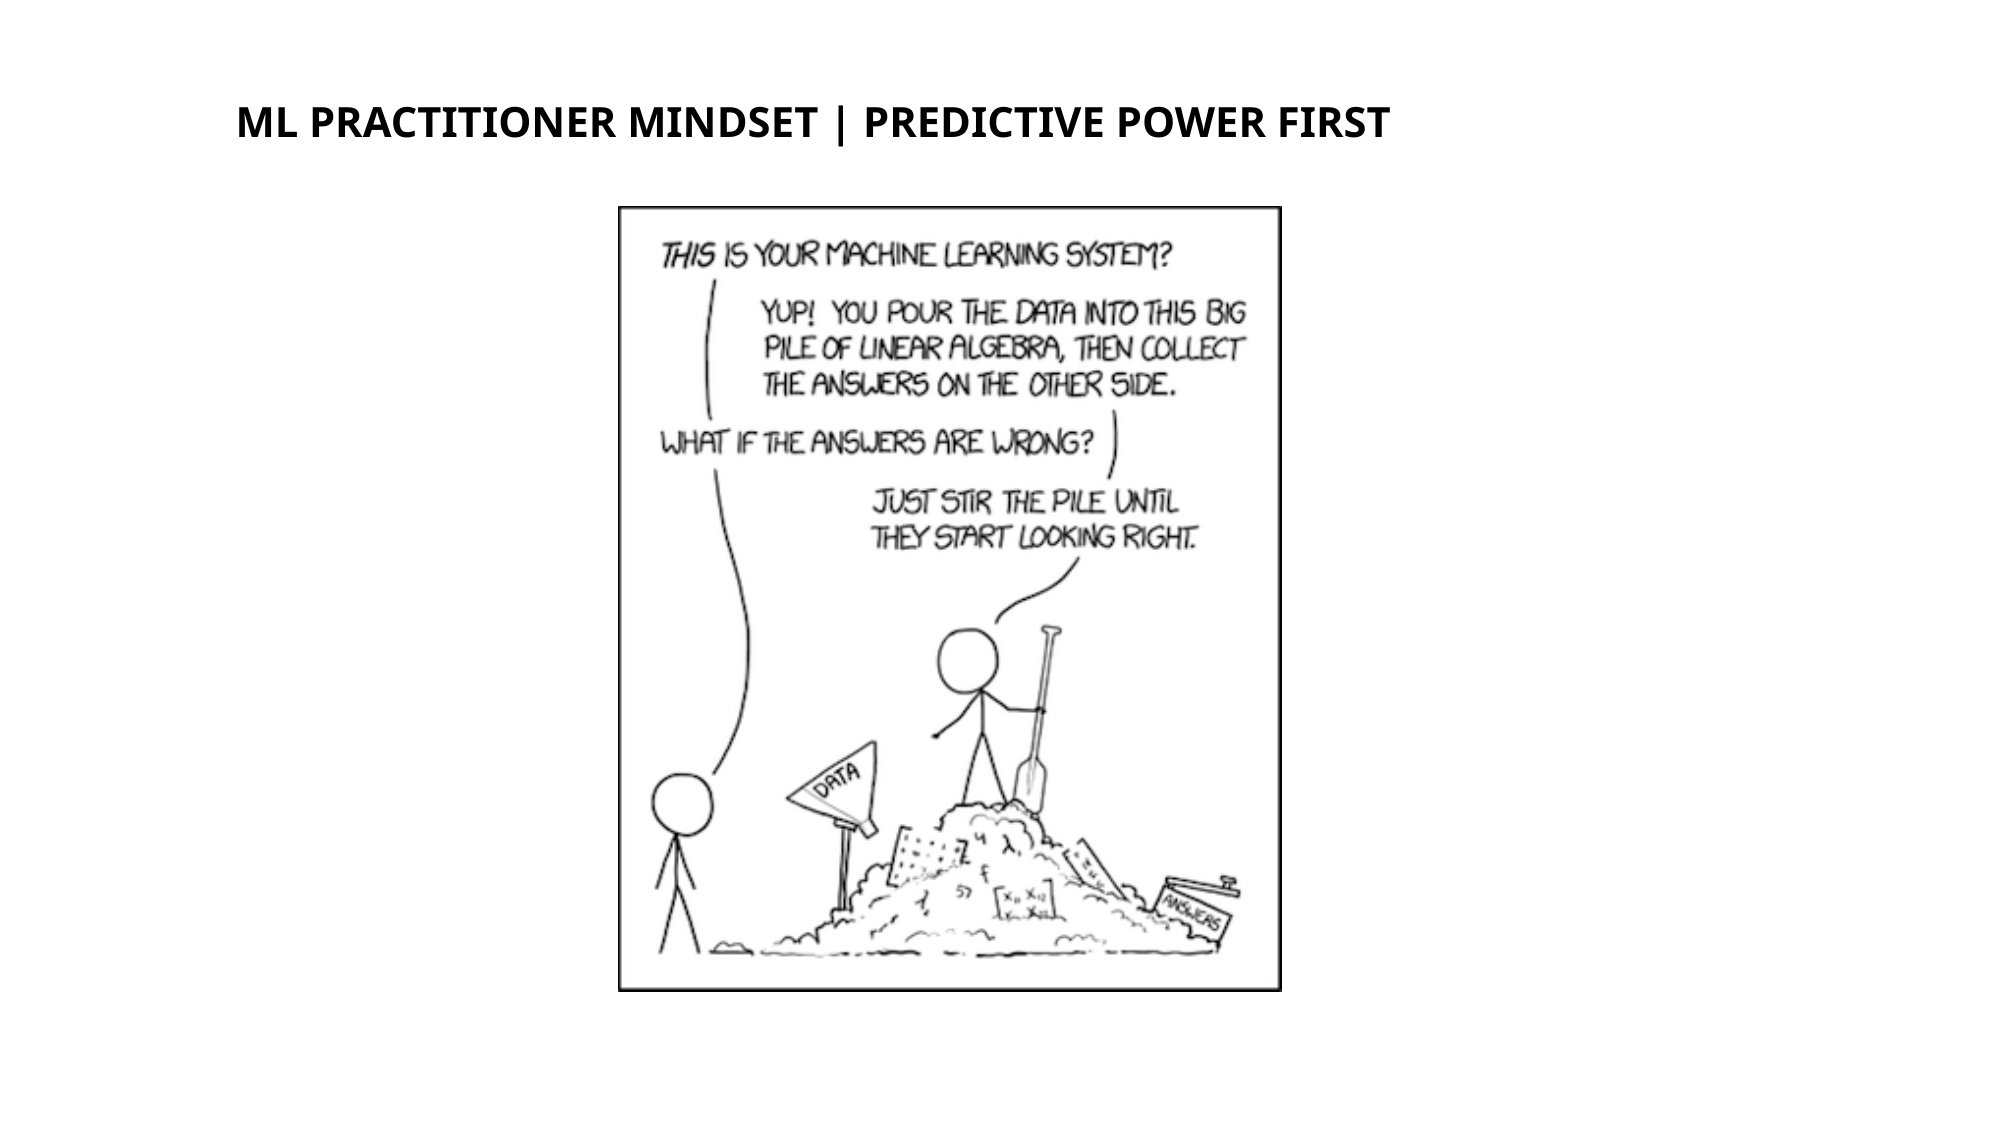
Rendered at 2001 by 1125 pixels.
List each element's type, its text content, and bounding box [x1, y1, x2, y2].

picture [618, 206, 1282, 992]
text_box ML PRACTITIONER MINDSET | PREDICTIVE POWER FIRST [220, 88, 1407, 154]
